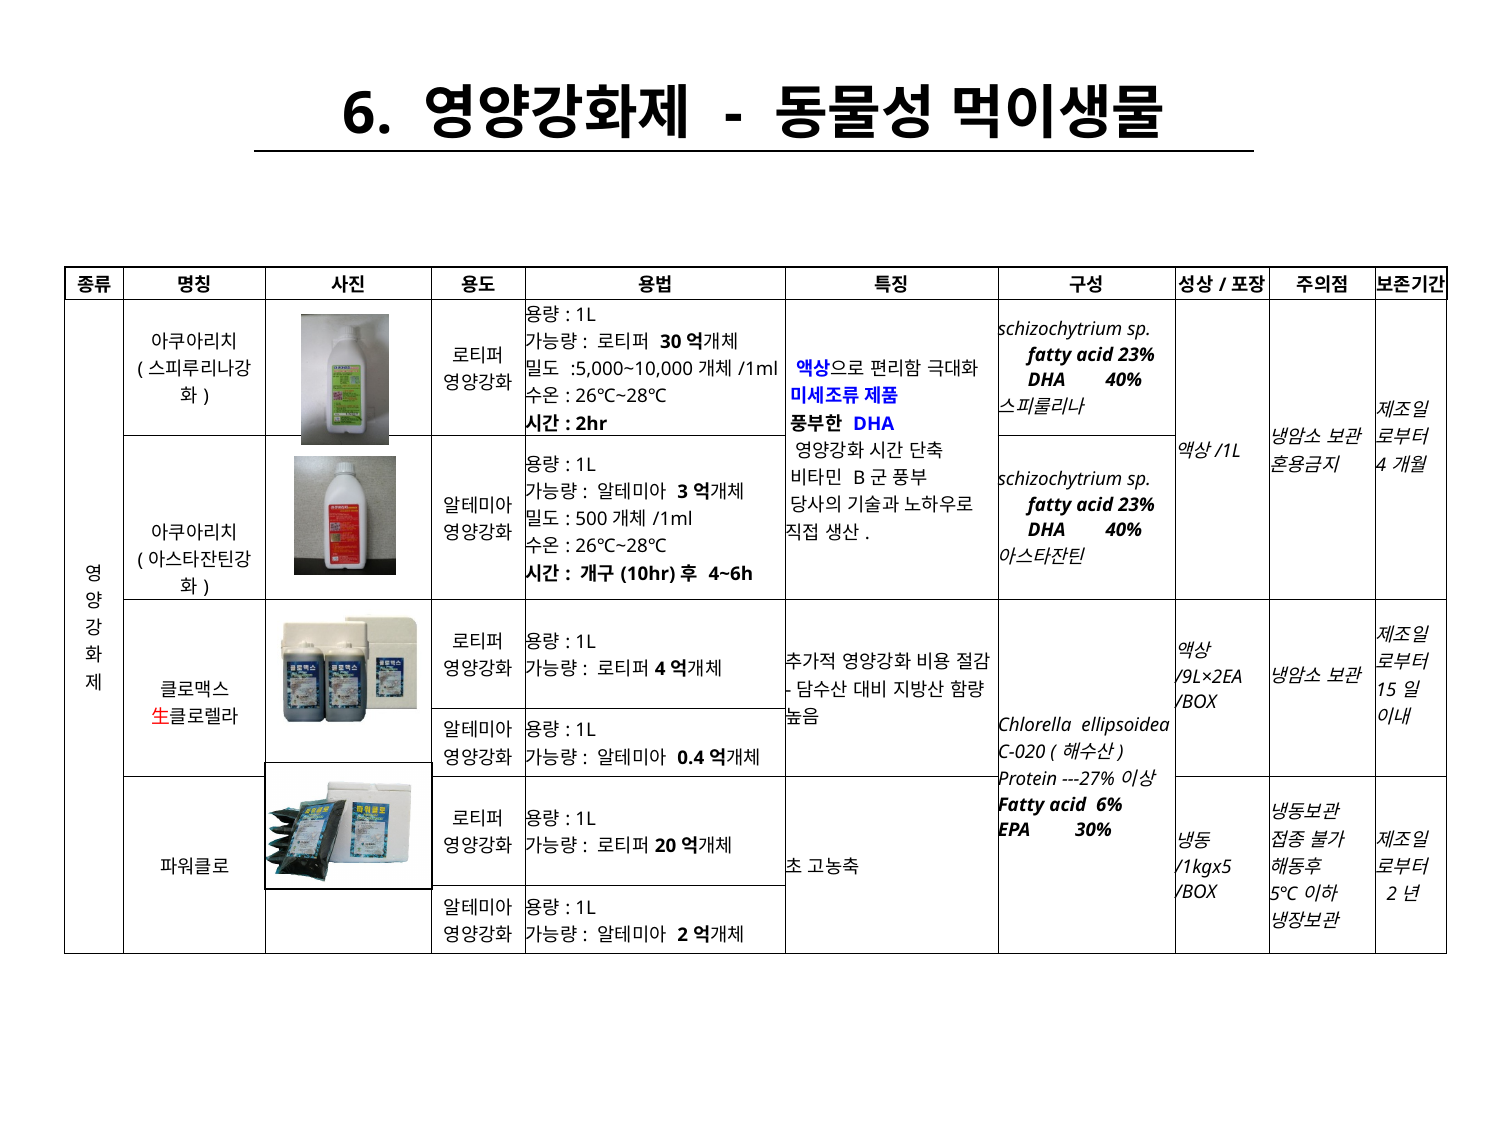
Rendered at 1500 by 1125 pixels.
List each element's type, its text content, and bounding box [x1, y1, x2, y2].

table_cell 냉동 /1kgx5 /BOX [1176, 777, 1269, 953]
table_cell 알테미아 영양강화 [432, 709, 525, 776]
table_cell 용량: 1L 가능량: 로티퍼20억개체 [526, 777, 785, 885]
picture [294, 455, 396, 575]
table_header 종류 [66, 268, 123, 299]
table_header 사진 [266, 268, 431, 299]
picture [277, 609, 422, 729]
table_cell 액상/1L [1176, 300, 1269, 599]
table_cell [266, 600, 431, 762]
table_cell 클로맥스 生클로렐라 [124, 600, 265, 776]
table_cell Chlorella ellipsoidea C-020 (해수산) Protein ---27%이상 Fatty acid 6% EPA 30% [999, 600, 1175, 953]
table_cell 냉암소 보관 혼용금지 [1270, 300, 1375, 599]
table_cell 액상으로 편리함 극대화 미세조류 제품 풍부한 DHA 영양강화 시간 단축 비타민 B군 풍부 당사의 기술과 노하우로 직접 생산. [786, 300, 998, 599]
table_header 용법 [526, 268, 785, 299]
table_cell 제조일 로부터 2년 [1376, 777, 1446, 953]
table_header 주의점 [1270, 268, 1375, 299]
table_cell 로티퍼 영양강화 [432, 600, 525, 708]
table_cell 용량: 1L 가능량: 로티퍼 30억개체 밀도 :5,000~10,000개체/1ml 수온: 26℃~28℃ 시간: 2hr [526, 300, 785, 435]
table_cell 영 양 강 화 제 [65, 300, 123, 953]
table_cell 용량: 1L 가능량: 알테미아 0.4억개체 [526, 709, 785, 776]
table_cell 아쿠아리치 (스피루리나강화) [124, 300, 265, 435]
table_cell 로티퍼 영양강화 [432, 300, 525, 435]
table_cell 초 고농축 [786, 777, 998, 953]
table_cell 냉암소 보관 [1270, 600, 1375, 776]
table_cell 알테미아 영양강화 [432, 886, 525, 953]
table_cell 액상 /9L×2EA /BOX [1176, 600, 1269, 776]
table_header 용도 [432, 268, 525, 299]
table_cell [266, 436, 431, 599]
table_header 성상/포장 [1176, 268, 1269, 299]
table_header 구성 [999, 268, 1175, 299]
table_cell schizochytrium sp. fatty acid 23% DHA 40% 스피룰리나 [999, 300, 1175, 435]
table_cell schizochytrium sp. fatty acid 23% DHA 40% 아스타잔틴 [999, 436, 1175, 599]
picture [265, 763, 432, 889]
table_header 명칭 [124, 268, 265, 299]
table_cell 아쿠아리치 (아스타잔틴강화) [124, 436, 265, 599]
table_cell 파워클로 [124, 777, 265, 953]
table_cell 로티퍼 영양강화 [436, 777, 525, 885]
picture [300, 314, 389, 445]
table_cell 제조일 로부터 15일 이내 [1376, 600, 1446, 776]
table_cell 추가적 영양강화 비용 절감 -담수산 대비 지방산 함량 높음 [786, 600, 998, 776]
table_cell 용량: 1L 가능량: 알테미아 3억개체 밀도: 500개체/1ml 수온: 26℃~28℃ 시간: 개구(10hr)후 4~6h [526, 436, 785, 599]
table_cell 제조일 로부터 4개월 [1376, 300, 1446, 599]
table_cell [266, 300, 431, 435]
table_header 보존기간 [1376, 268, 1446, 299]
table_cell 용량: 1L 가능량: 로티퍼4억개체 [526, 600, 785, 708]
table_header 특징 [786, 268, 998, 299]
table_cell [266, 895, 431, 953]
table_cell 용량: 1L 가능량: 알테미아 2억개체 [526, 886, 785, 953]
table_header 6. 영양강화제 - 동물성 먹이생물 [254, 66, 1254, 150]
table_cell 냉동보관 접종 불가 해동후 5℃이하 냉장보관 [1270, 777, 1375, 953]
table_cell 알테미아 영양강화 [432, 436, 525, 599]
